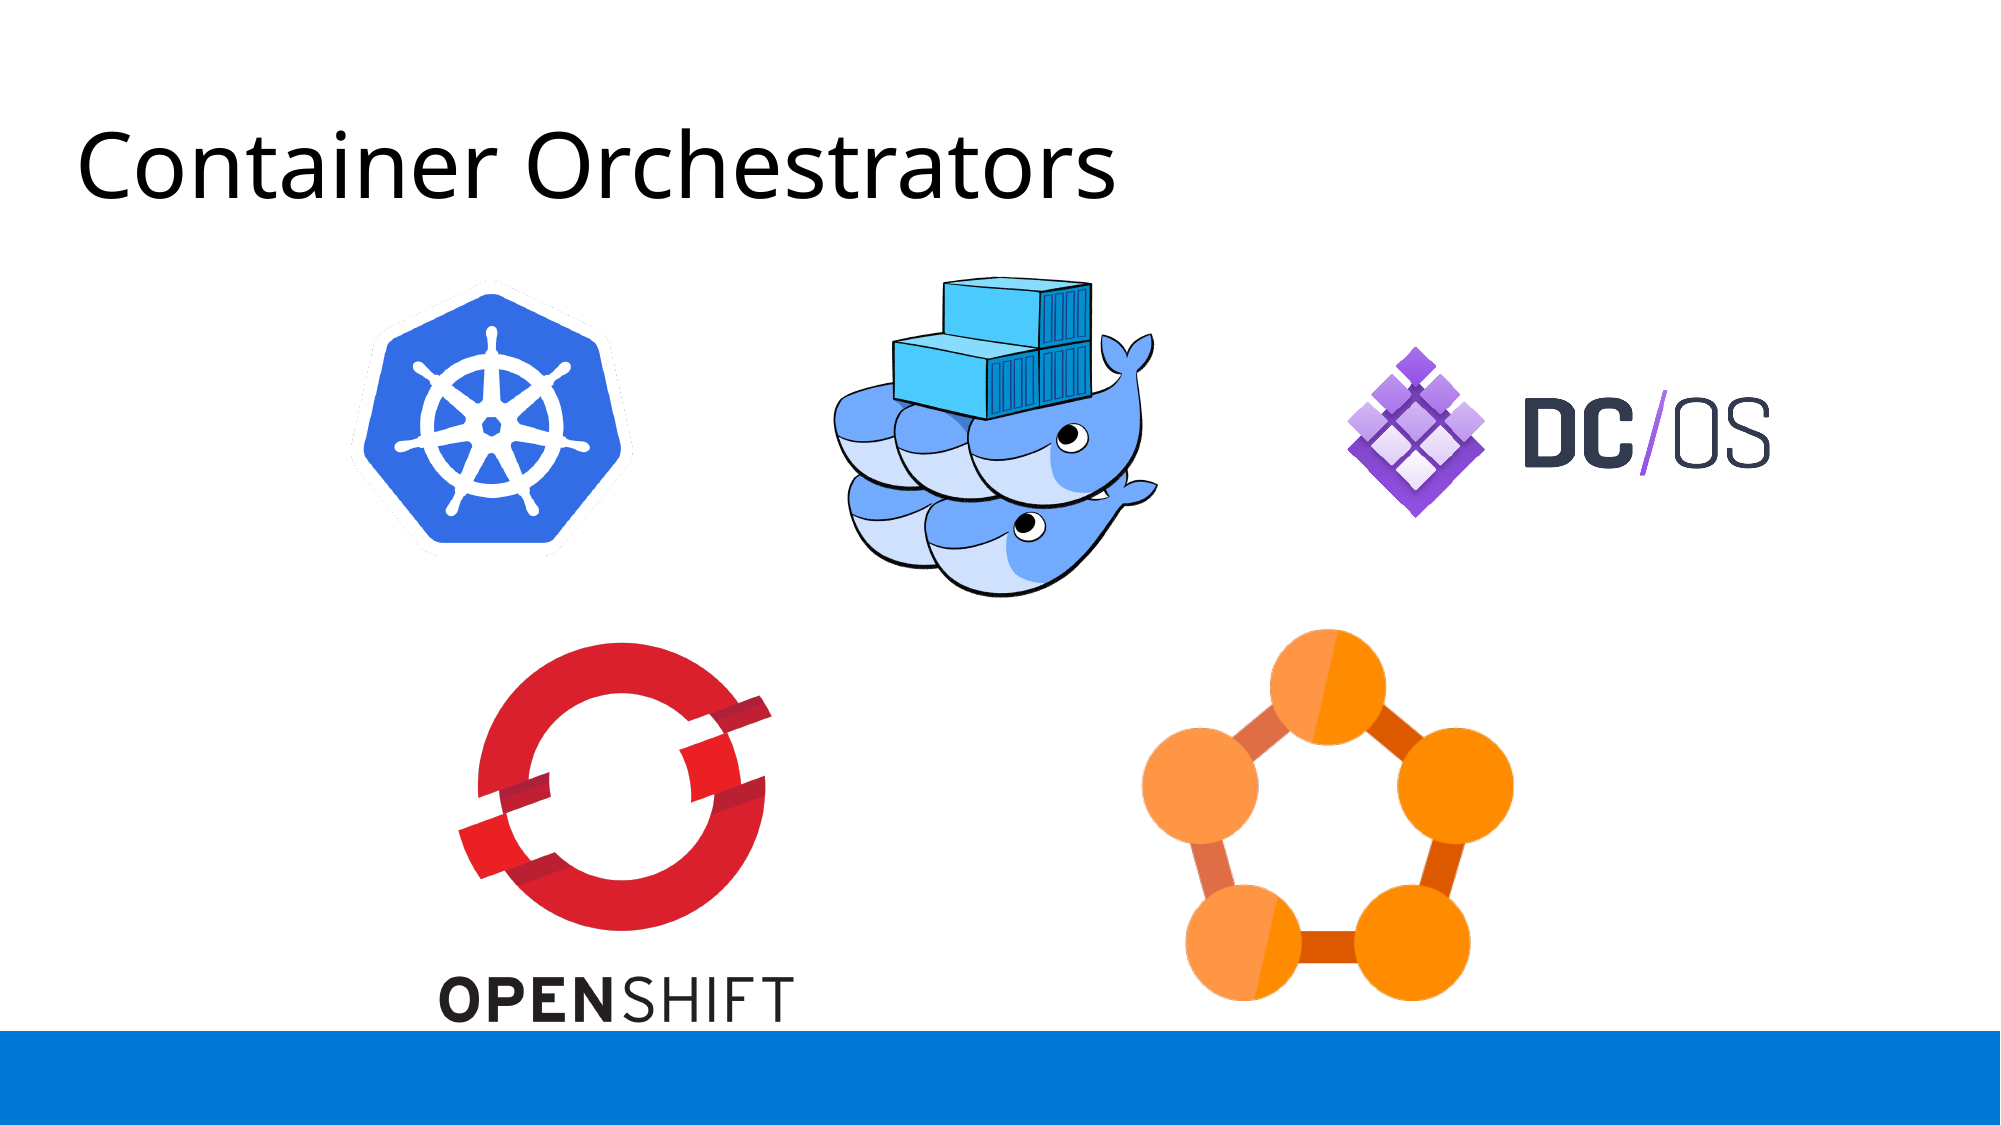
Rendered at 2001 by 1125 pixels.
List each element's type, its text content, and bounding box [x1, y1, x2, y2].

picture [350, 277, 634, 560]
title Container Orchestrators [60, 59, 1935, 278]
picture [429, 217, 1682, 1033]
picture [1284, 312, 1832, 553]
